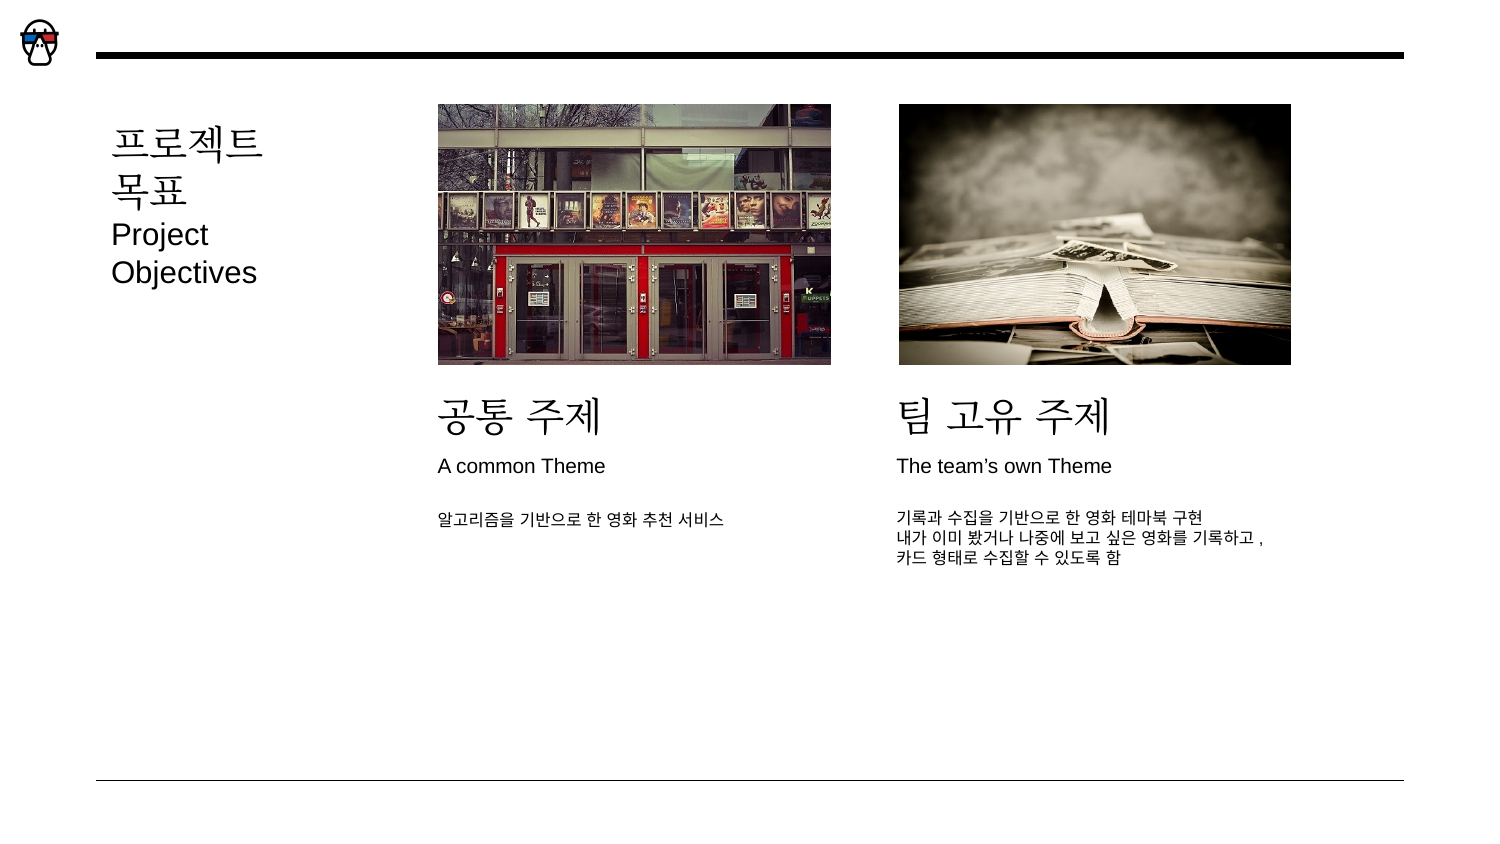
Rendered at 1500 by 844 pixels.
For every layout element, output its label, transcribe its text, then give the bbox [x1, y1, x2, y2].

picture [438, 104, 831, 365]
picture [0, 0, 80, 76]
text_box 공통 주제 [422, 377, 709, 438]
text_box 알고리즘을 기반으로 한 영화 추천 서비스 [422, 495, 831, 727]
text_box A common Theme [422, 438, 709, 486]
text_box 팀 고유 주제 [881, 377, 1183, 438]
text_box 기록과 수집을 기반으로 한 영화 테마북 구현 내가 이미 봤거나 나중에 보고 싶은 영화를 기록하고, 카드 형태로 수집할 수 있도록 함 [881, 493, 1313, 725]
picture [898, 104, 1292, 365]
text_box The team’s own Theme [881, 438, 1183, 486]
text_box 프로젝트 목표 Project Objectives [96, 104, 437, 272]
